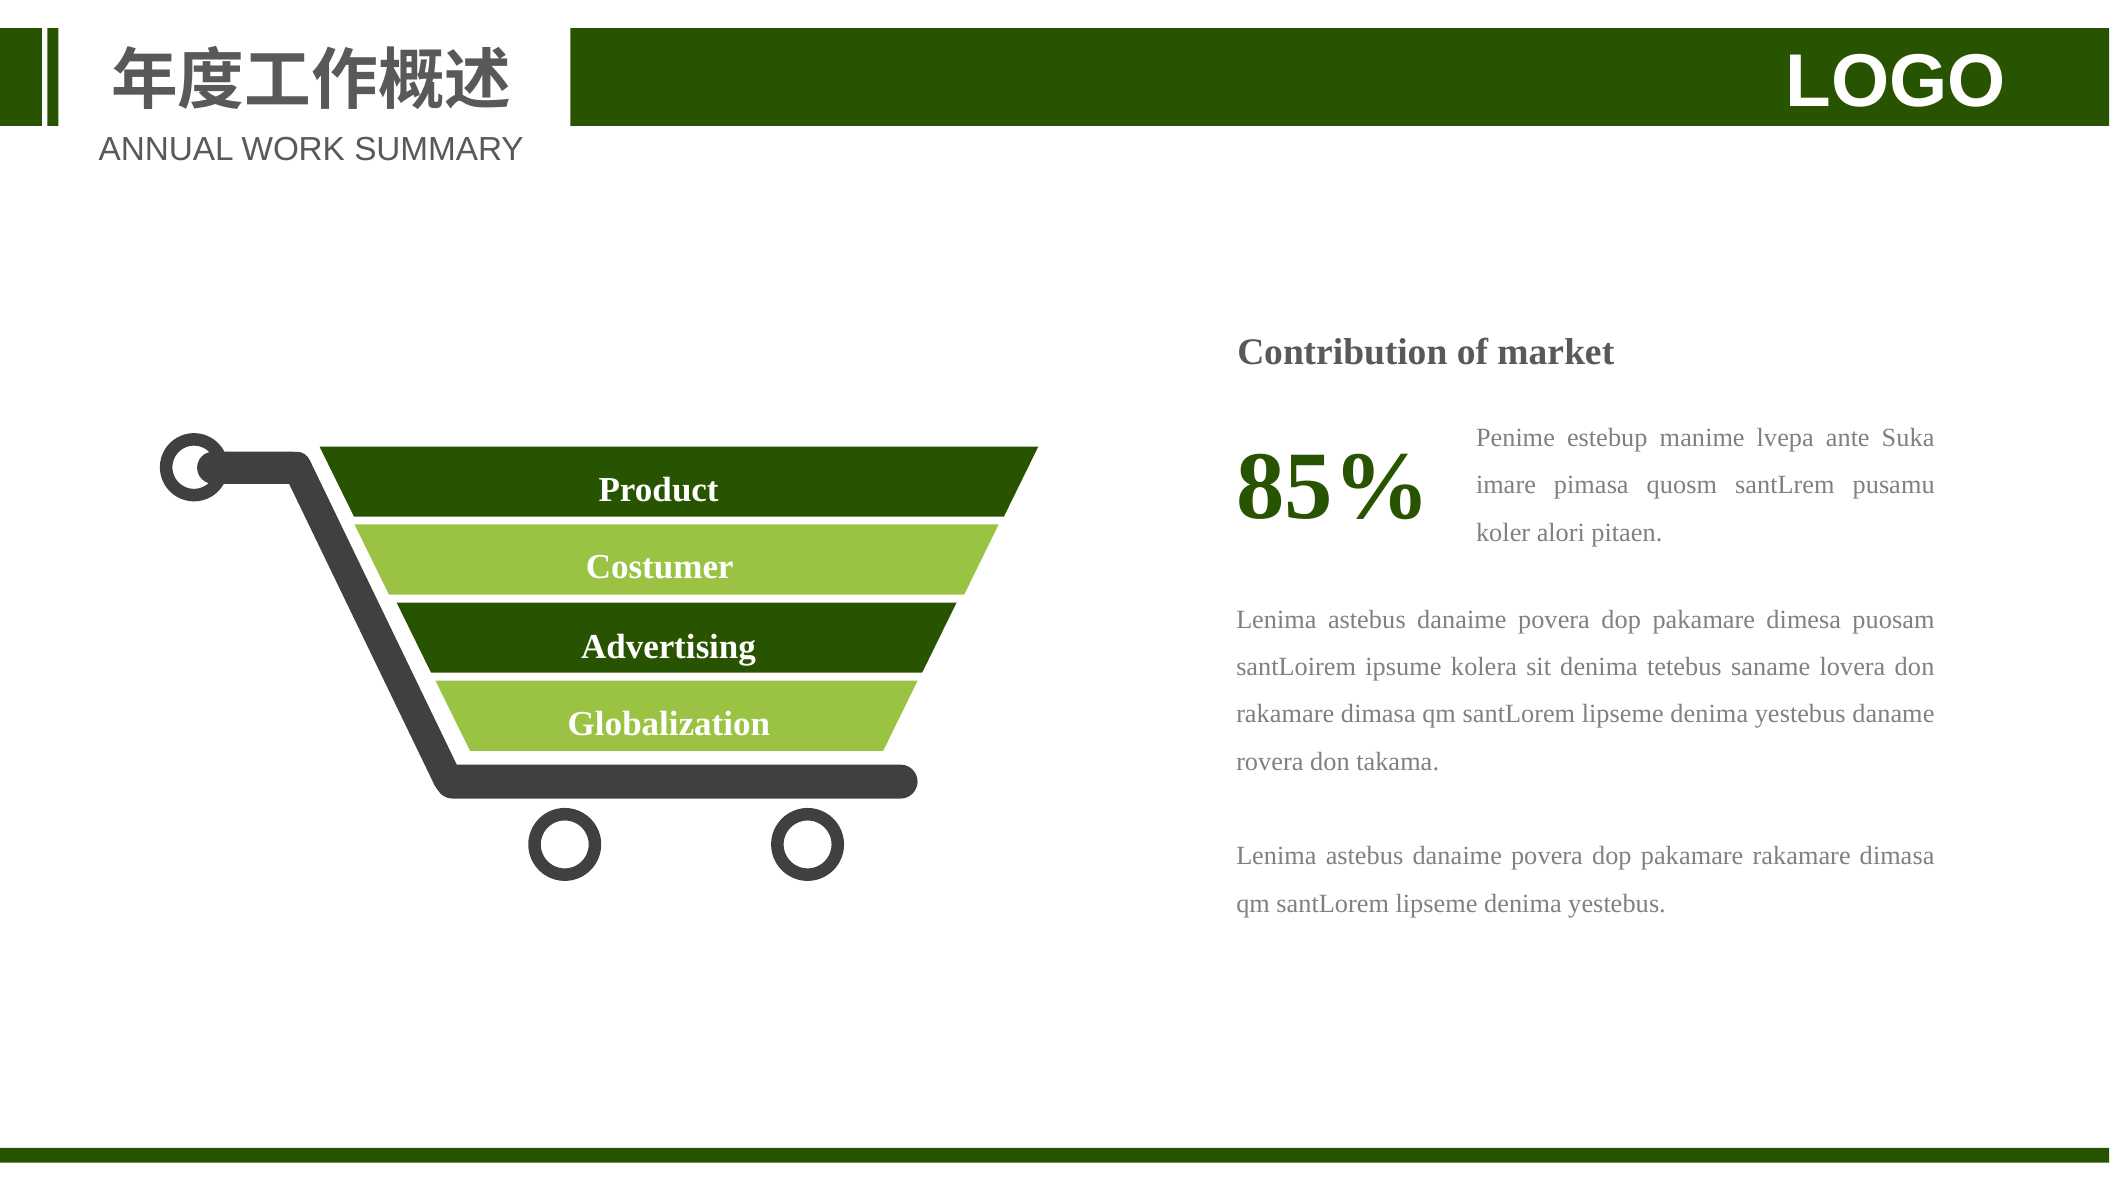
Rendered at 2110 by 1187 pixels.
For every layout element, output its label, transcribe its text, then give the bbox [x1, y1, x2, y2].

text_box LOGO [1739, 31, 2053, 122]
text_box ANNUAL WORK SUMMARY [83, 119, 540, 175]
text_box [1221, 396, 1950, 930]
text_box 年度工作概述 [96, 28, 527, 119]
text_box Contribution of market [1222, 319, 1630, 380]
text_box [569, 27, 2110, 127]
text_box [166, 434, 918, 875]
text_box [46, 27, 59, 127]
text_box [354, 524, 999, 595]
text_box [0, 27, 43, 127]
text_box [435, 680, 918, 751]
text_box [396, 602, 957, 673]
text_box [0, 1147, 2110, 1164]
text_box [319, 446, 1039, 517]
